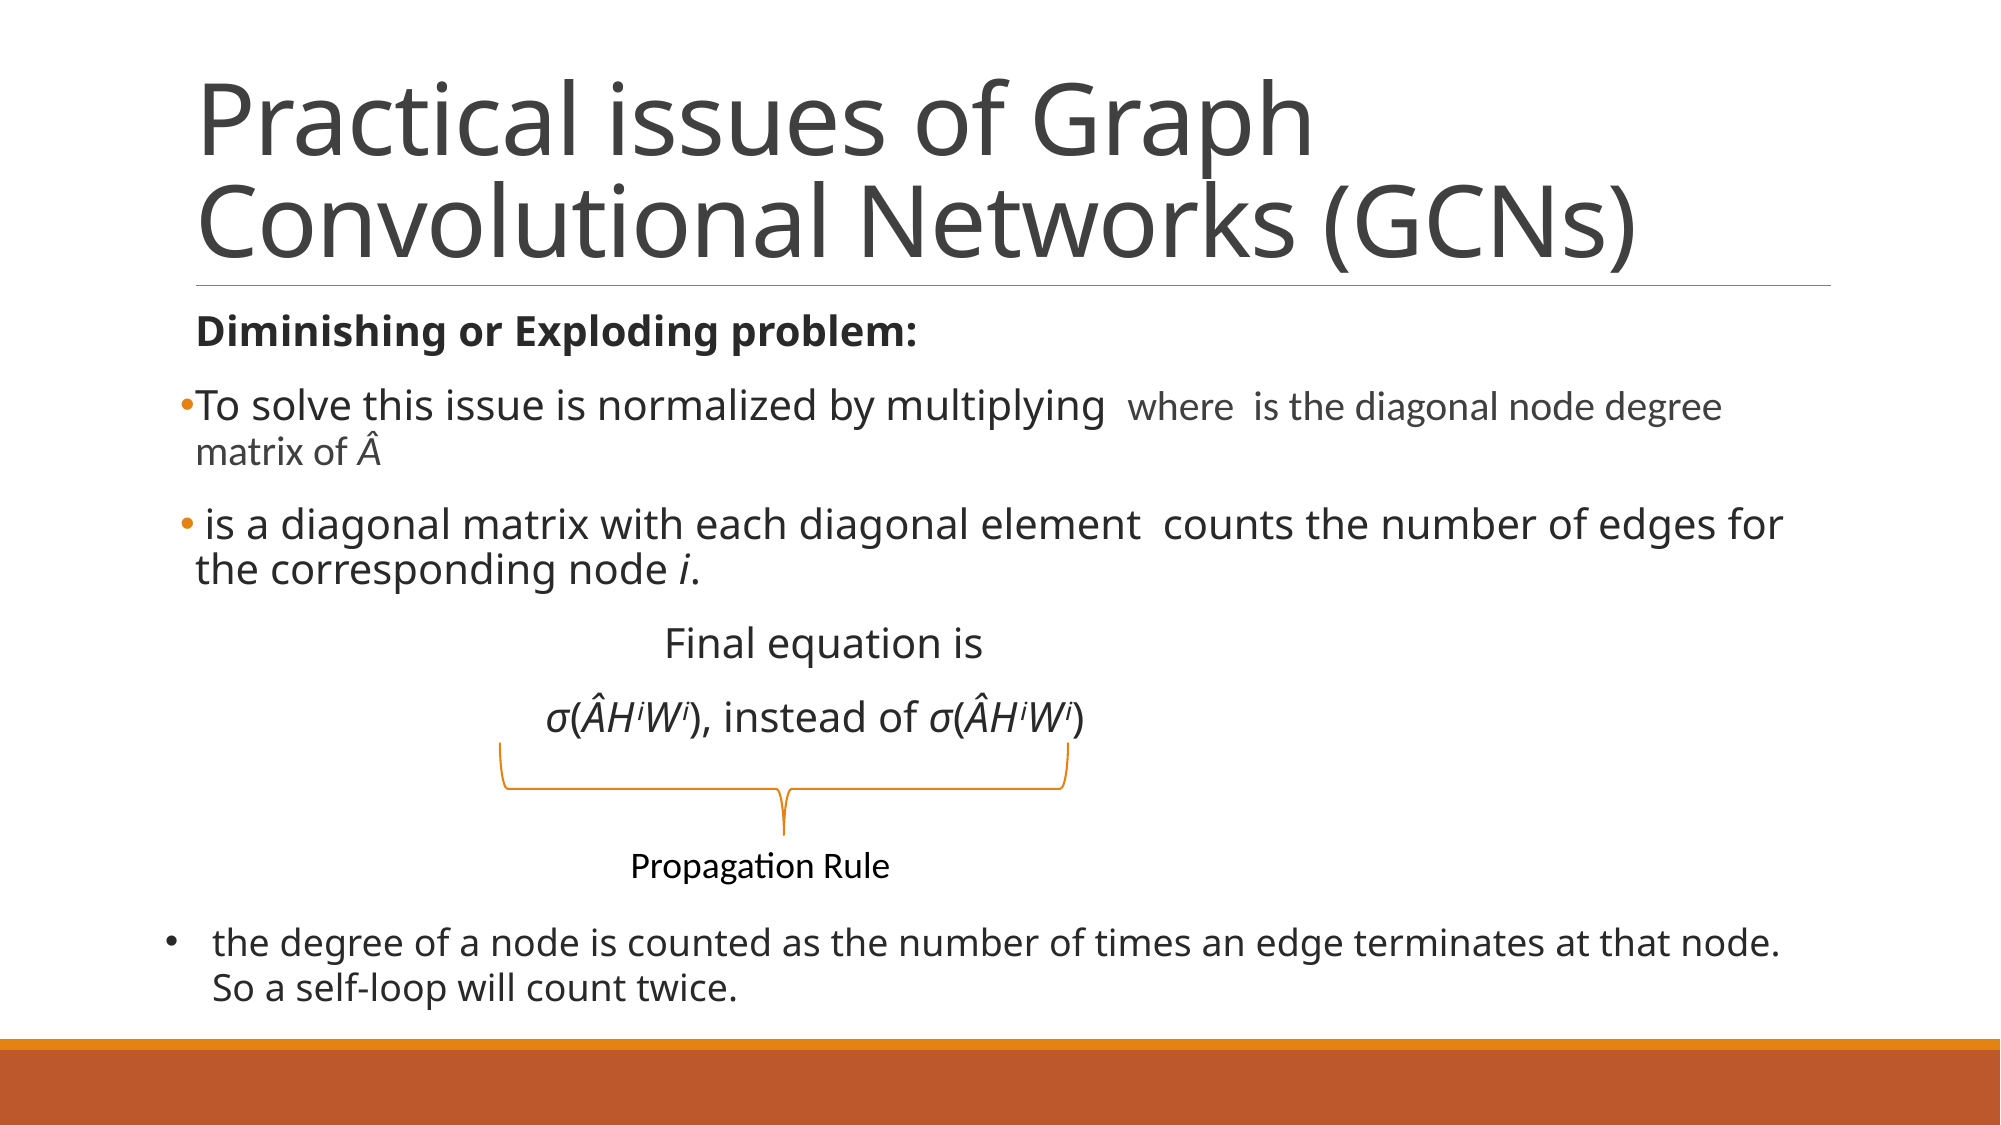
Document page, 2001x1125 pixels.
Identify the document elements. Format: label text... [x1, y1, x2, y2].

title Practical issues of Graph Convolutional Networks (GCNs) [180, 47, 1830, 285]
text_box the degree of a node is counted as the number of times an edge terminates at that node. So a self-loop will count twice. [150, 911, 1850, 1016]
text_box Propagation Rule [615, 833, 1022, 894]
text_box [498, 742, 1070, 833]
